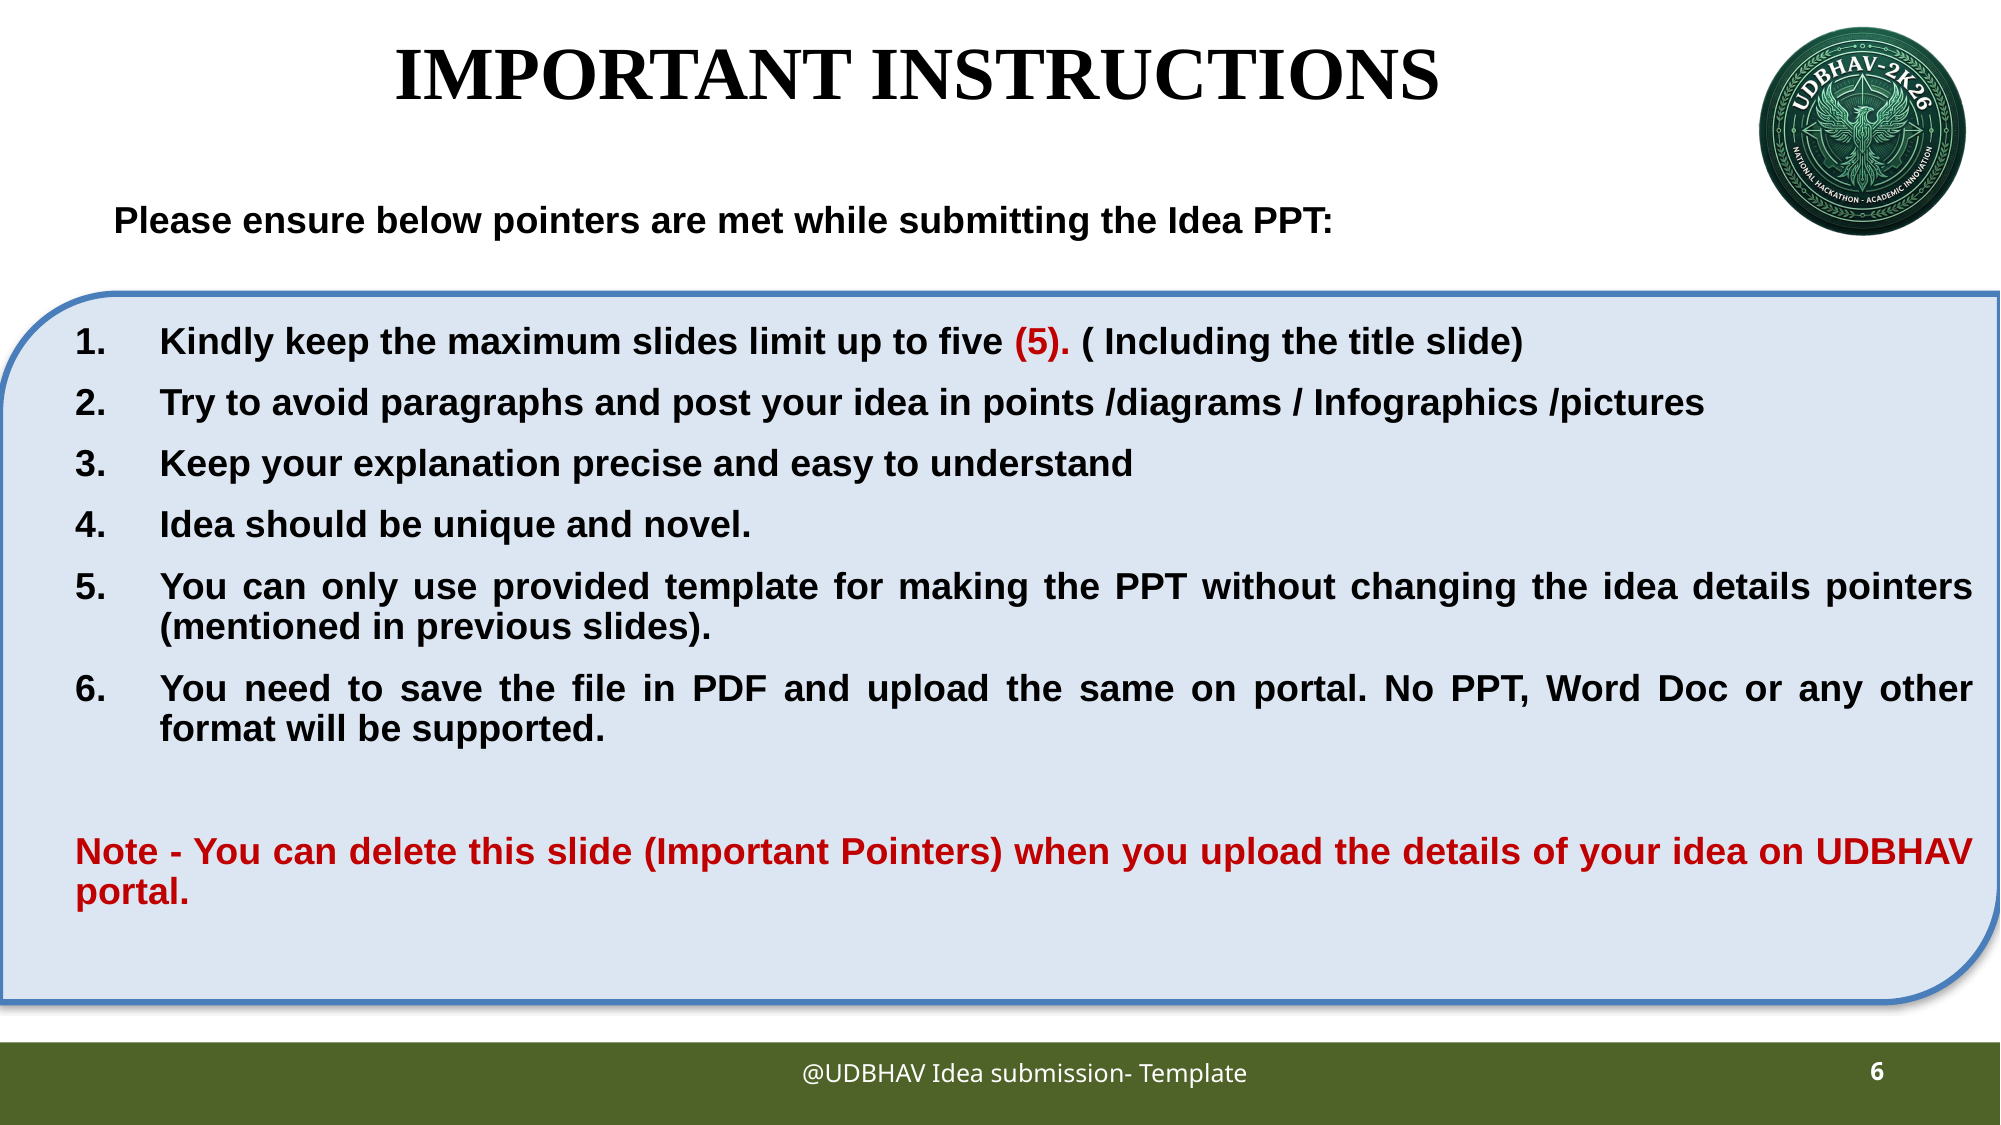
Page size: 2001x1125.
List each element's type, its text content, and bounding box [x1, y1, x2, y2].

text_box IMPORTANT INSTRUCTIONS [228, 17, 1609, 123]
picture [1749, 17, 1977, 244]
text_box [0, 292, 2000, 1004]
text_box Kindly keep the maximum slides limit up to five (5). ( Including the title slide) Try to avoid paragraphs and post your idea in points /diagrams / Infographics /pictures Keep your explanation precise and easy to understand Idea should be unique and novel. You can only use provided template for making the PPT without changing the idea details pointers (mentioned in previous slides). You need to save the file in PDF and upload the same on portal. No PPT, Word Doc or any other format will be supported. Note - You can delete this slide (Important Pointers) when you upload the details of your idea on UDBHAV portal. [60, 314, 1991, 982]
text_box Please ensure below pointers are met while submitting the Idea PPT: [98, 193, 1667, 250]
slide_number 6 [1433, 1042, 1900, 1103]
text_box [0, 1042, 2000, 1125]
footer @UDBHAV Idea submission- Template [762, 1042, 1289, 1103]
